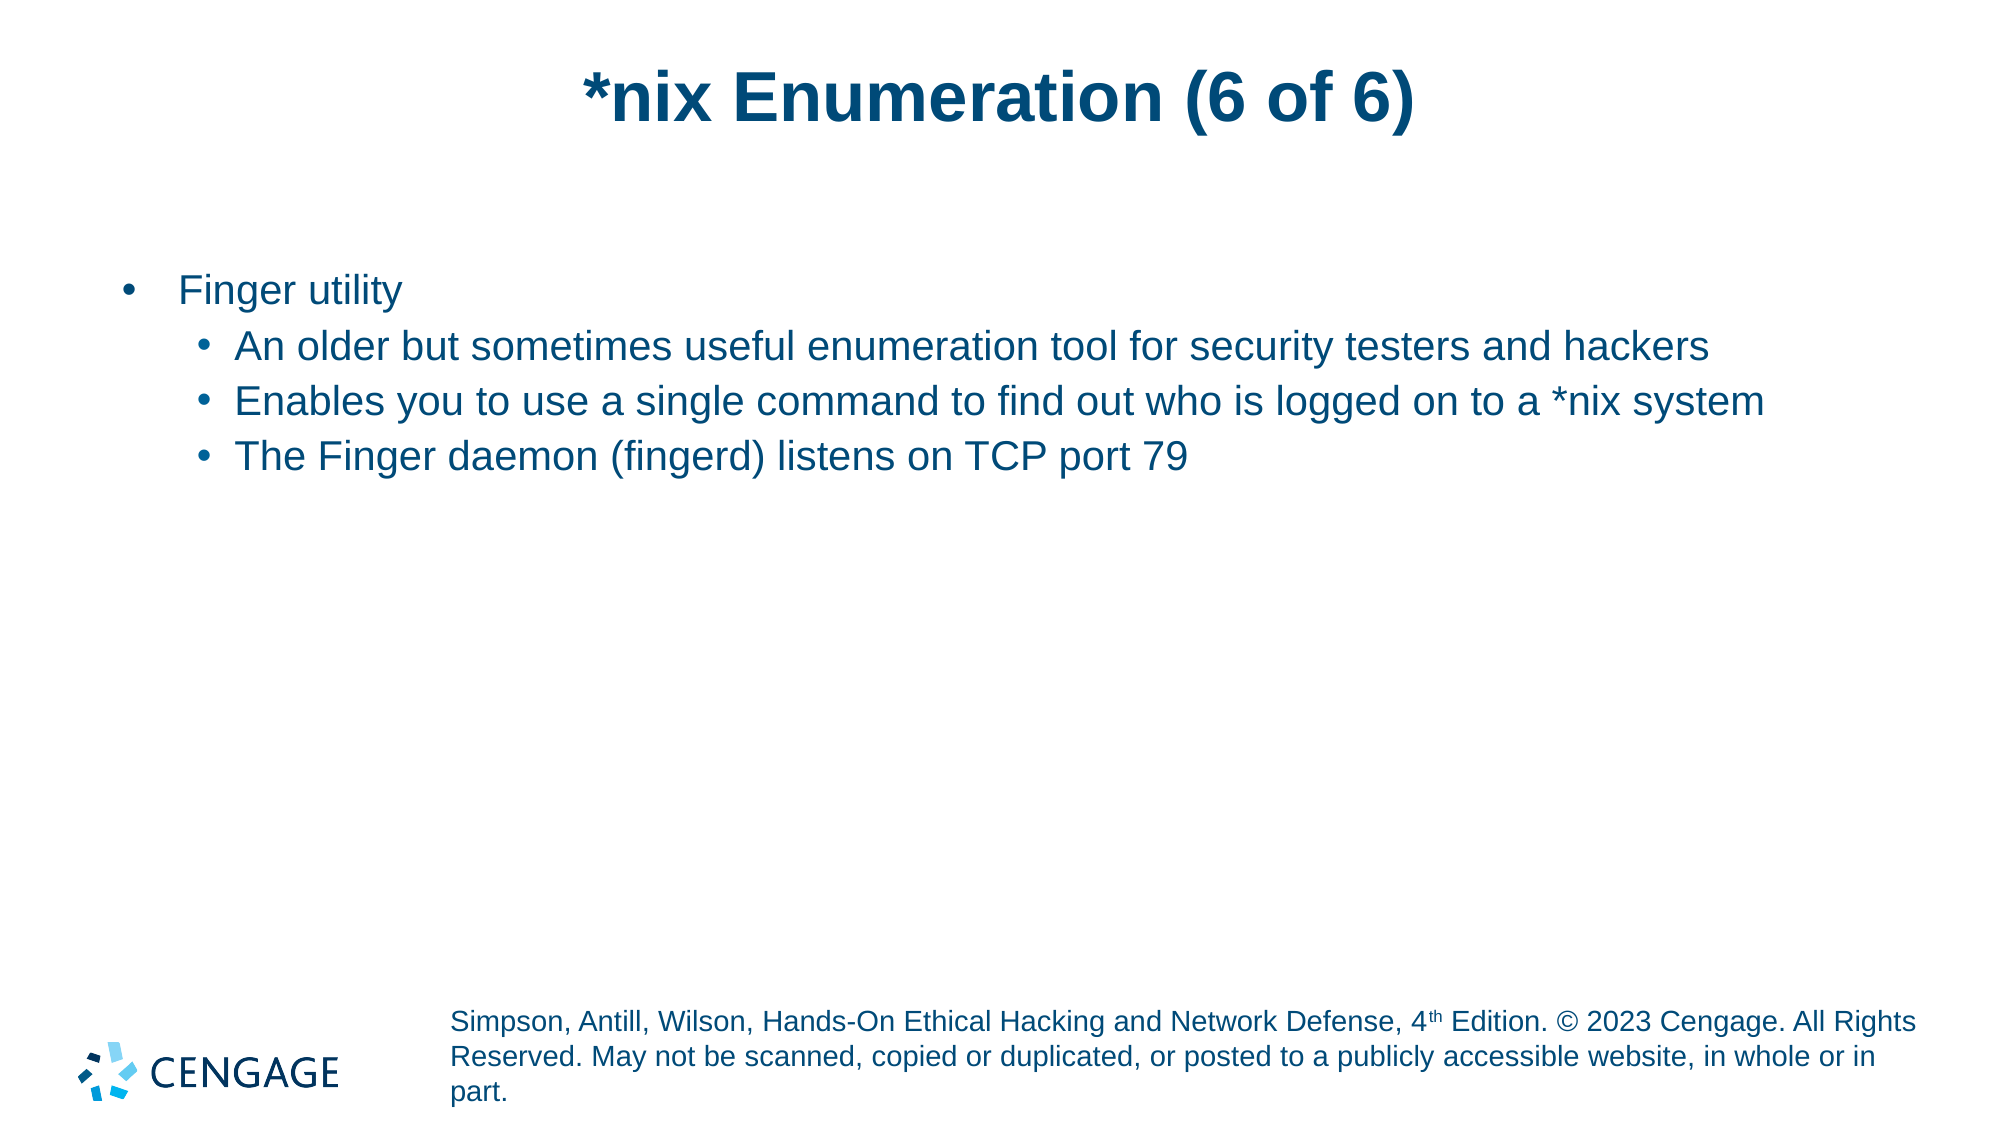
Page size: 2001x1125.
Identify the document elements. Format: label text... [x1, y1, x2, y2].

list Finger utility An older but sometimes useful enumeration tool for security testers and hackers Enables you to use a single command to find out who is logged on to a *nix system The Finger daemon (fingerd) listens on TCP port 79 [121, 268, 1879, 990]
title *nix Enumeration (6 of 6) [137, 59, 1863, 171]
picture [78, 1042, 338, 1101]
